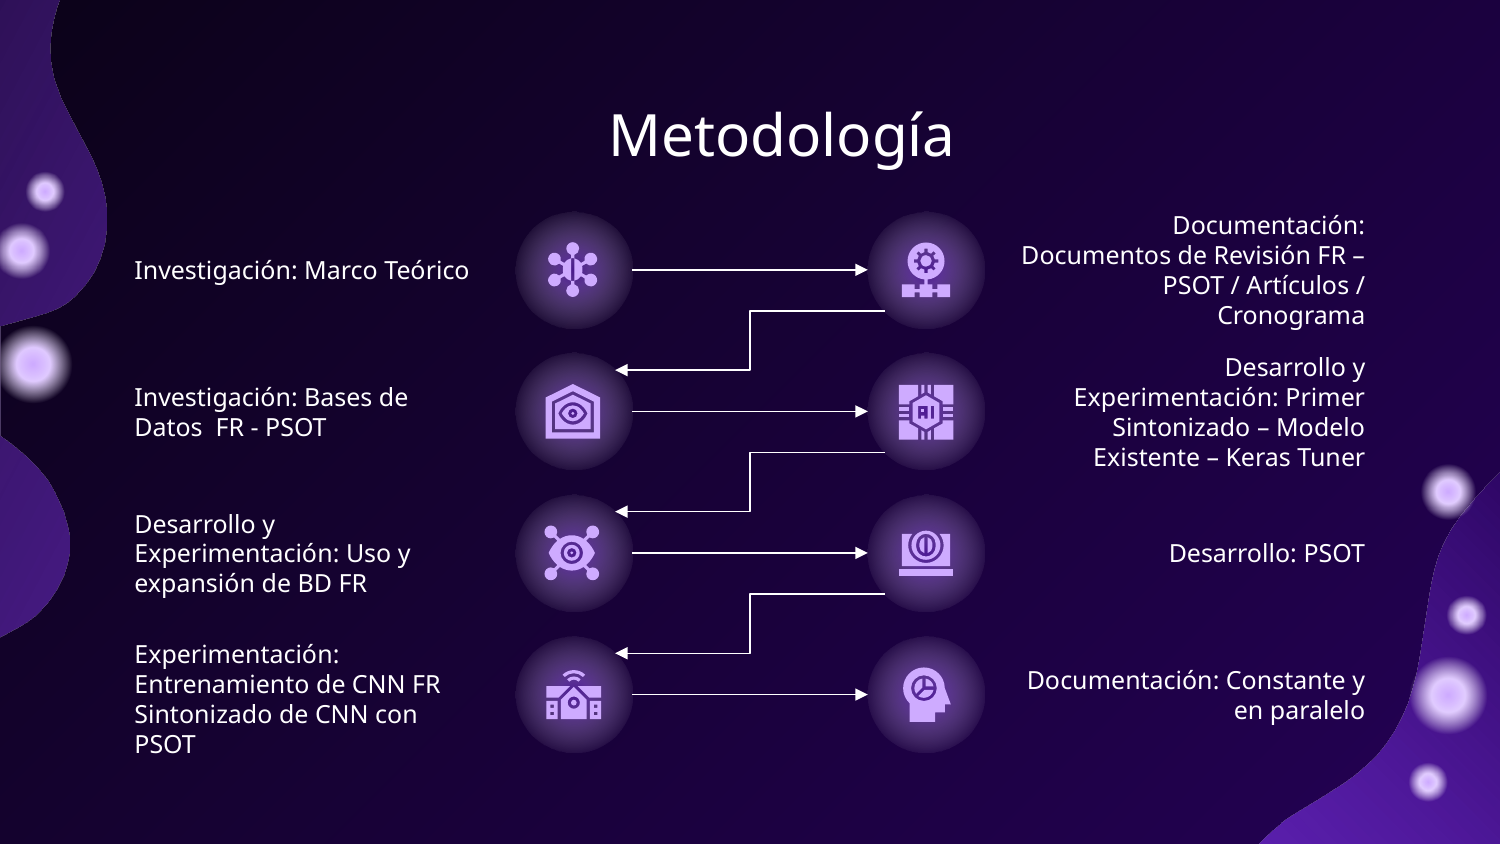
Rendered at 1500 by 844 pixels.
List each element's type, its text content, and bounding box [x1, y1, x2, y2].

text_box Investigación: Marco Teórico [119, 216, 497, 324]
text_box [547, 241, 598, 298]
text_box [867, 636, 985, 753]
text_box Desarrollo: PSOT [1003, 499, 1381, 607]
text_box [901, 242, 951, 298]
text_box [515, 494, 633, 612]
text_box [546, 669, 602, 720]
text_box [898, 530, 954, 577]
text_box [515, 211, 633, 329]
text_box Experimentación: Entrenamiento de CNN FR Sintonizado de CNN con PSOT [119, 644, 497, 753]
text_box [867, 494, 985, 612]
text_box Desarrollo y Experimentación: Primer Sintonizado – Modelo Existente – Keras Tuner [1003, 357, 1381, 466]
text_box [544, 525, 600, 581]
text_box Documentación: Documentos de Revisión FR – PSOT / Artículos / Cronograma [1003, 216, 1381, 324]
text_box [720, 205, 780, 347]
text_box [902, 667, 952, 723]
text_box Desarrollo y Experimentación: Uso y expansión de BD FR [119, 499, 497, 607]
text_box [720, 347, 780, 488]
title Metodología [119, 83, 1445, 178]
text_box [515, 353, 633, 470]
text_box [867, 353, 985, 470]
text_box Documentación: Constante y en paralelo [1003, 640, 1381, 749]
text_box Investigación: Bases de Datos FR - PSOT [119, 357, 497, 466]
text_box [515, 636, 633, 753]
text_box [898, 384, 954, 440]
text_box [867, 211, 985, 329]
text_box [545, 383, 601, 439]
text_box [720, 488, 780, 759]
